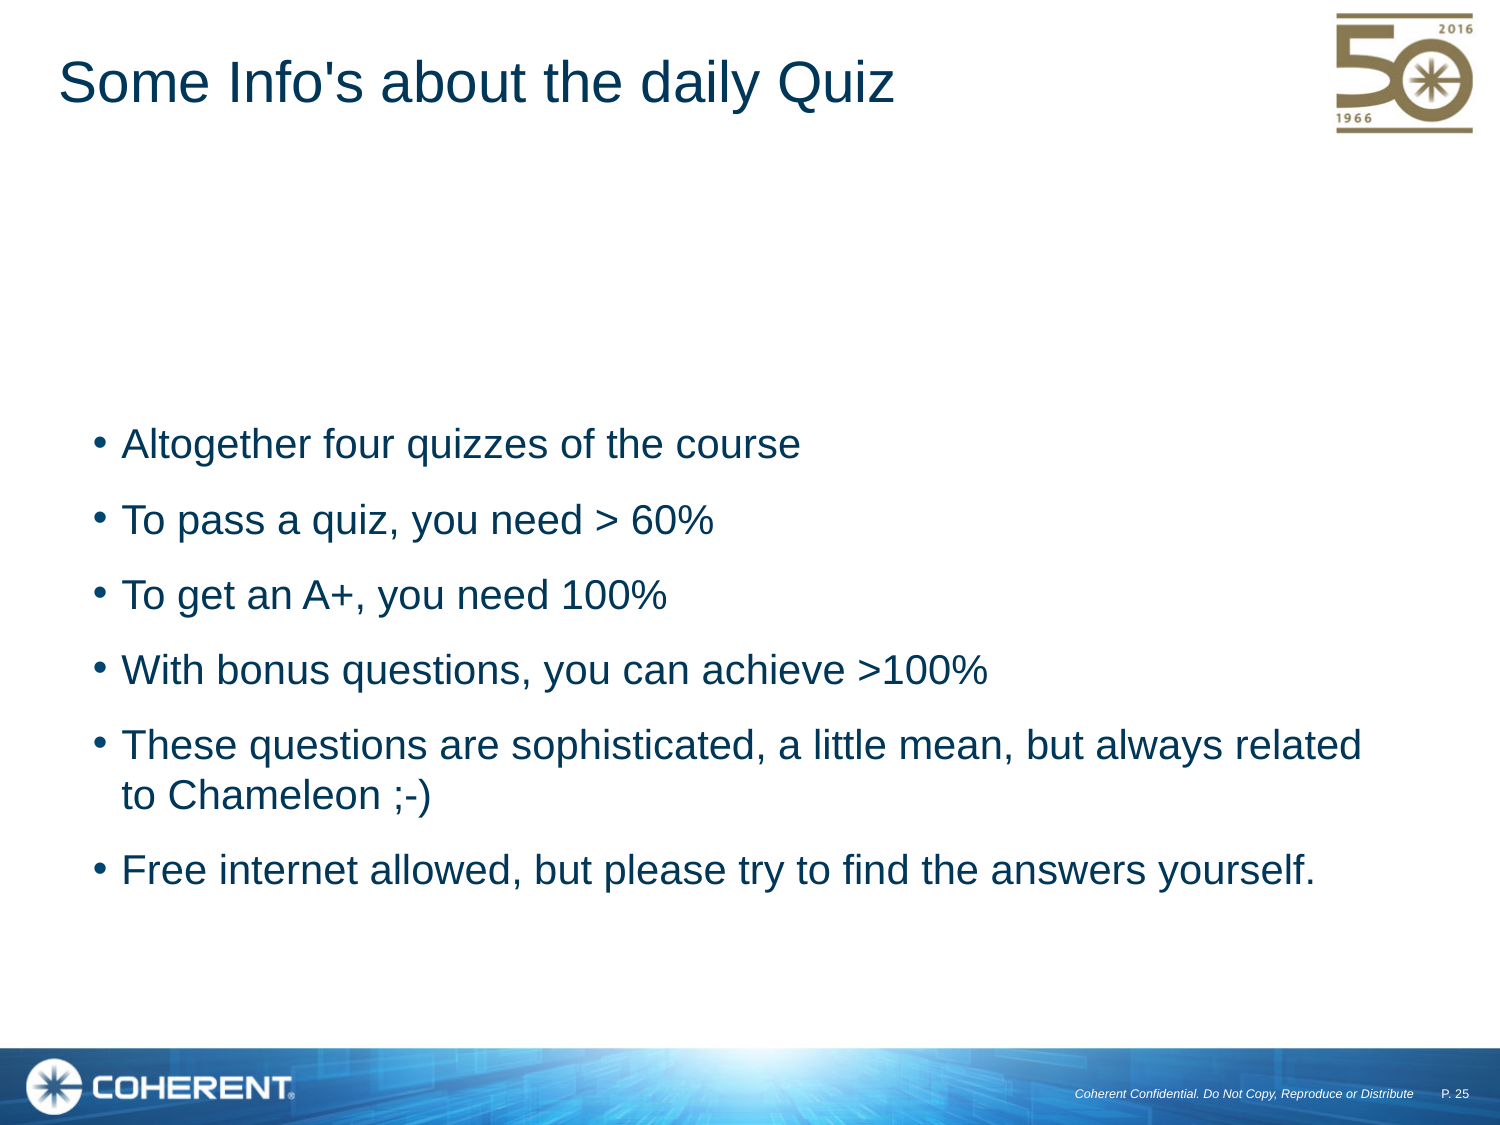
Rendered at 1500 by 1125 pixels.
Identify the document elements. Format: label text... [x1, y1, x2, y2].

picture [0, 0, 1500, 1125]
list Altogether four quizzes of the course To pass a quiz, you need > 60% To get an A+, you need 100% With bonus questions, you can achieve >100% These questions are sophisticated, a little mean, but always related to Chameleon ;-) Free internet allowed, but please try to find the answers yourself. [77, 409, 1396, 936]
title Some Info's about the daily Quiz [43, 0, 1280, 173]
